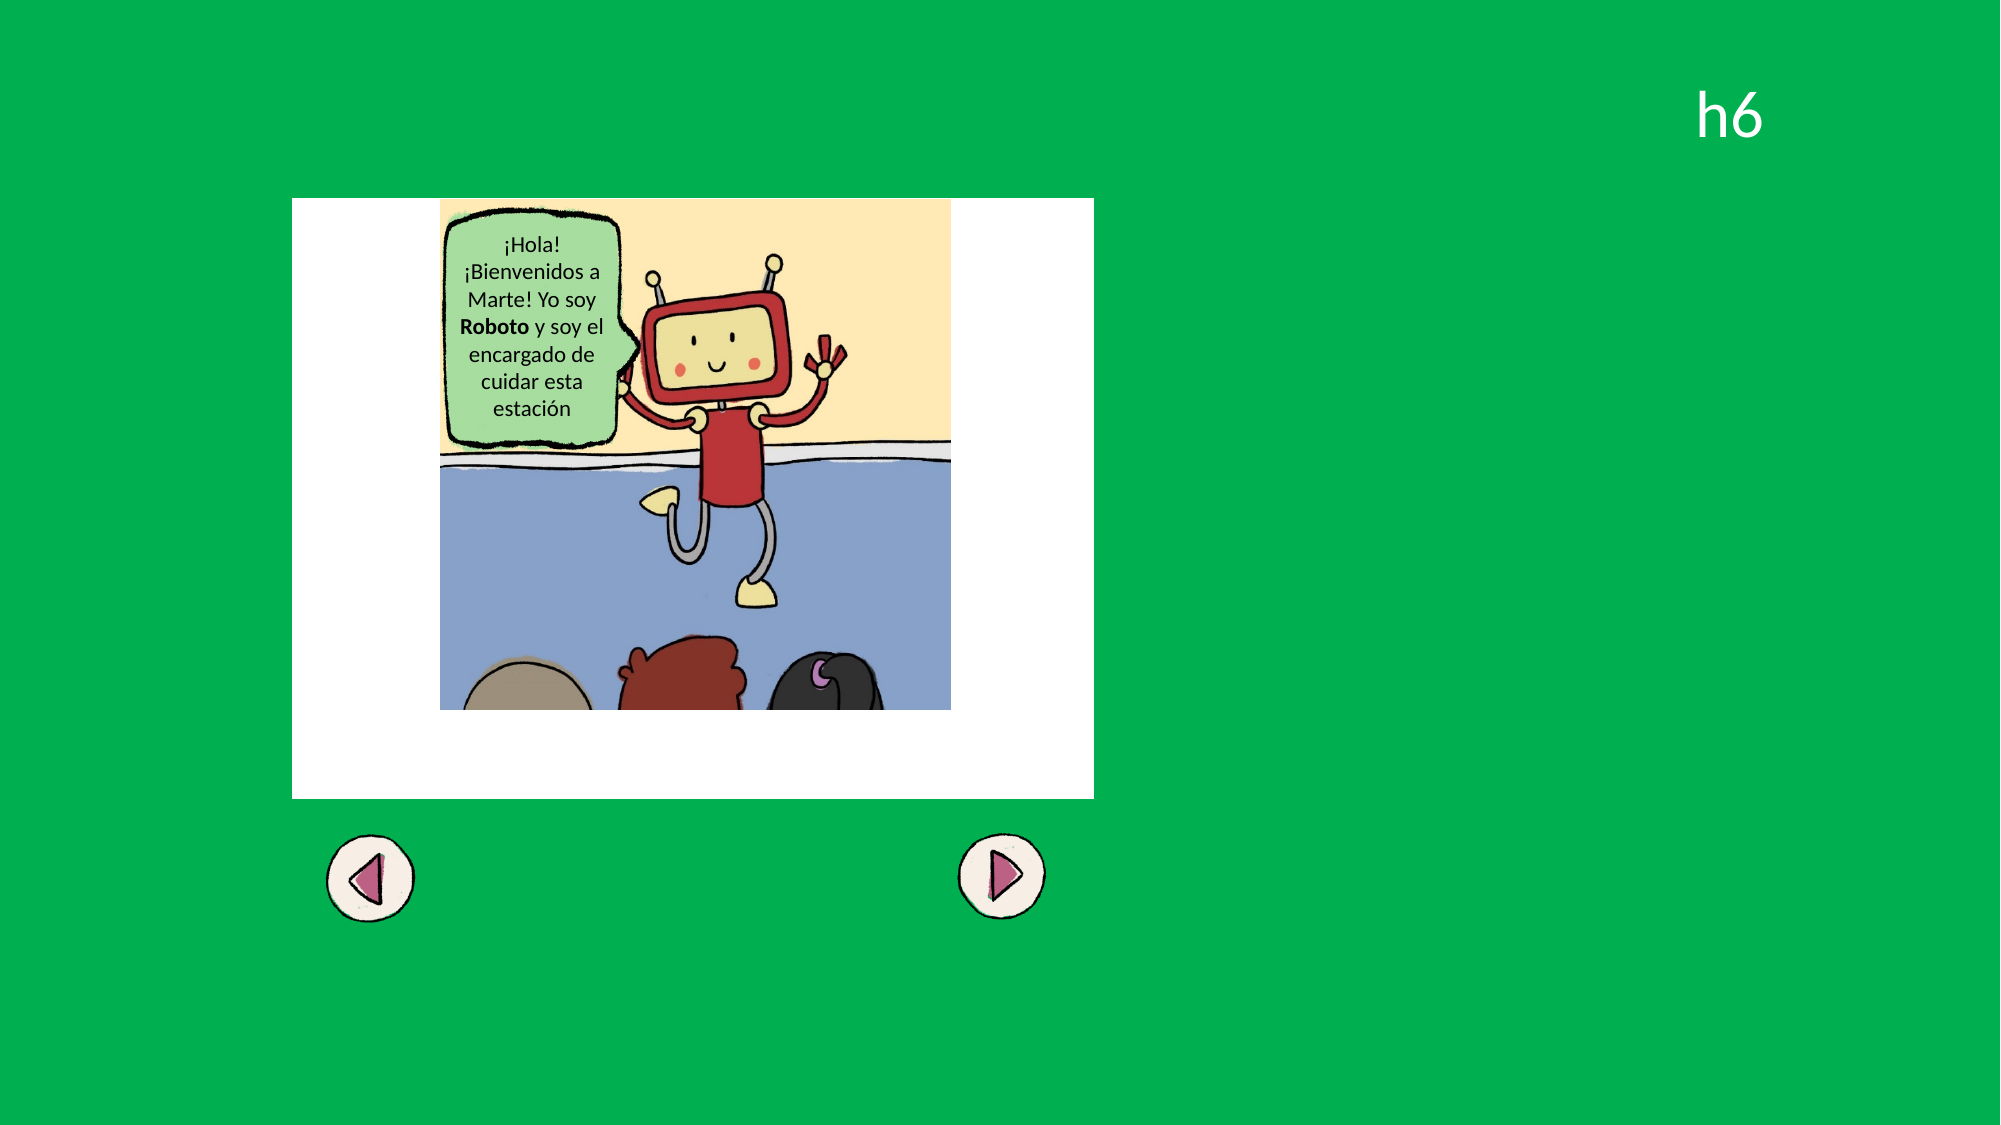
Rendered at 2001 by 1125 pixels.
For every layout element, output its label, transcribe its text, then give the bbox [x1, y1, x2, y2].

picture [324, 833, 416, 925]
text_box h6 [1680, 63, 1810, 158]
picture [291, 198, 1094, 799]
picture [956, 832, 1047, 922]
